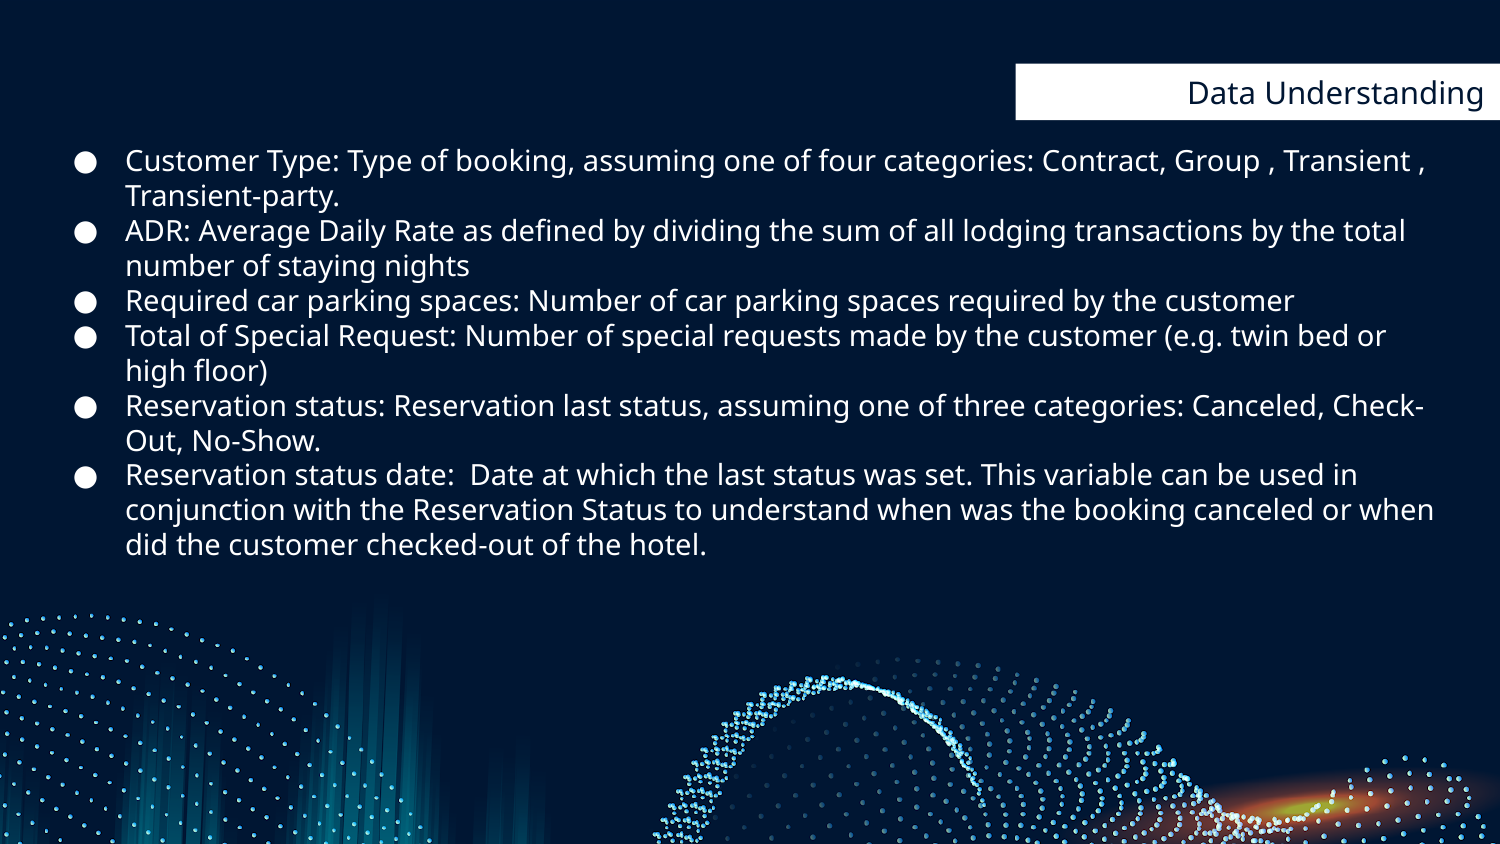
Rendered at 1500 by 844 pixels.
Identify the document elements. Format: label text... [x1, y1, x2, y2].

picture [378, 736, 383, 744]
picture [161, 805, 167, 816]
text_box Customer Type: Type of booking, assuming one of four categories: Contract, Group , Transient , Transient-party. ADR: Average Daily Rate as defined by dividing the sum of all lodging transactions by the total number of staying nights Required car parking spaces: Number of car parking spaces required by the customer Total of Special Request: Number of special requests made by the customer (e.g. twin bed or high floor) Reservation status: Reservation last status, assuming one of three categories: Canceled, Check-Out, No-Show. Reservation status date: Date at which the last status was set. This variable can be used in conjunction with the Reservation Status to understand when was the booking canceled or when did the customer checked-out of the hotel. [35, 92, 1465, 622]
title Data Understanding [1015, 63, 1500, 121]
picture [0, 0, 1500, 844]
